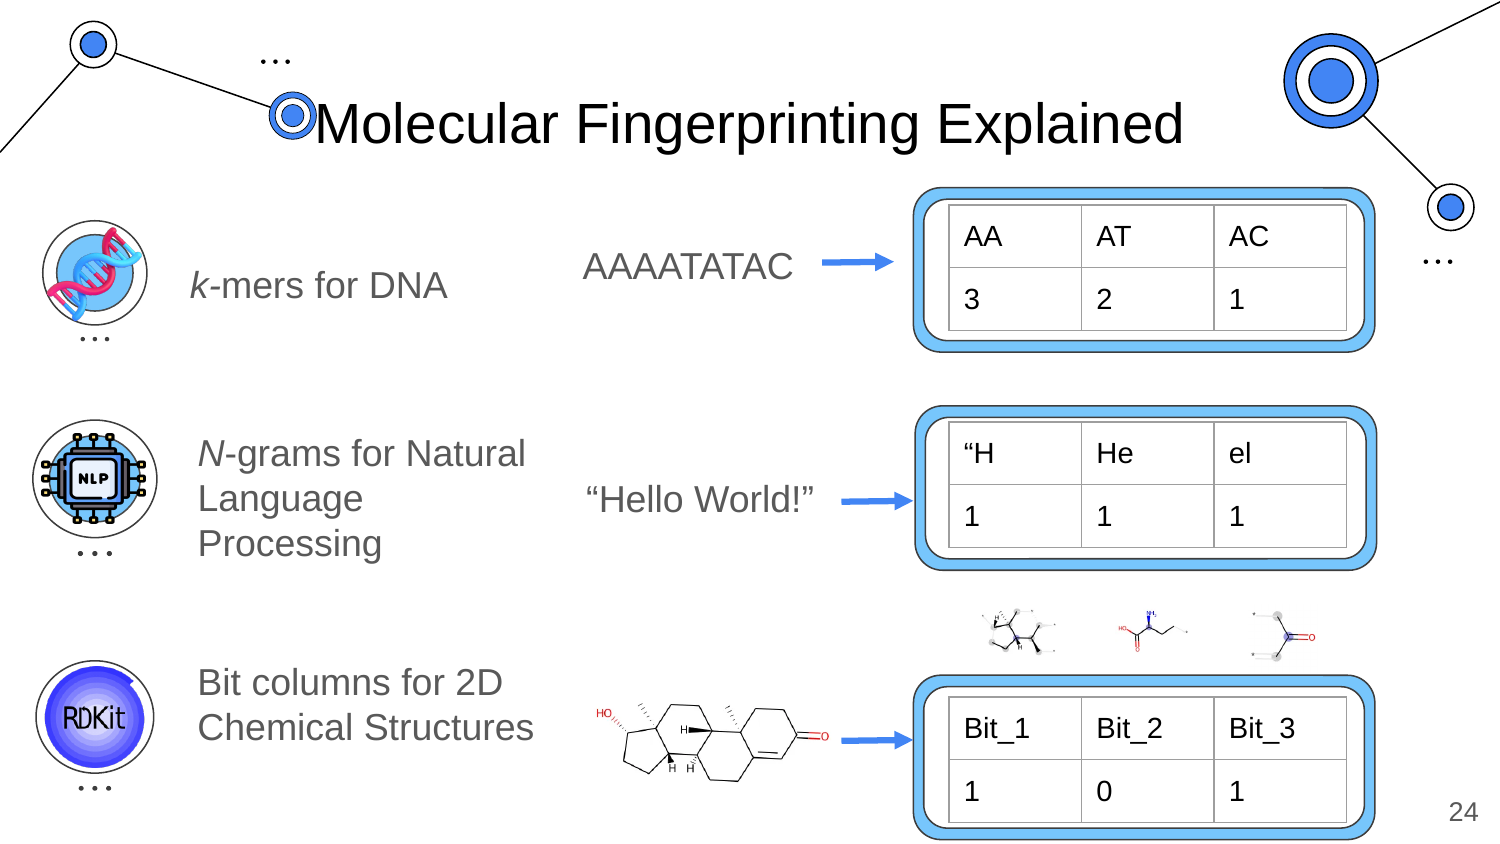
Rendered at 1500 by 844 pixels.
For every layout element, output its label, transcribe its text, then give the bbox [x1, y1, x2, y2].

title Molecular Fingerprinting Explained [257, 72, 1243, 171]
picture [1115, 593, 1191, 669]
text_box Bit columns for 2D Chemical Structures [182, 643, 581, 699]
picture [41, 433, 146, 524]
text_box k-mers for DNA [174, 246, 529, 316]
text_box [913, 187, 1376, 353]
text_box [32, 419, 158, 557]
picture [583, 699, 841, 786]
picture [1248, 603, 1318, 674]
text_box N-grams for Natural Language Processing [182, 413, 561, 469]
picture [42, 666, 148, 772]
text_box AAAATATAC [567, 227, 810, 322]
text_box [42, 335, 148, 342]
text_box “Hello World!” [571, 460, 875, 555]
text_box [914, 405, 1377, 571]
slide_number ‹#› [1403, 779, 1494, 844]
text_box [35, 660, 154, 791]
picture [40, 220, 149, 329]
picture [978, 593, 1059, 674]
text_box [913, 674, 1376, 840]
